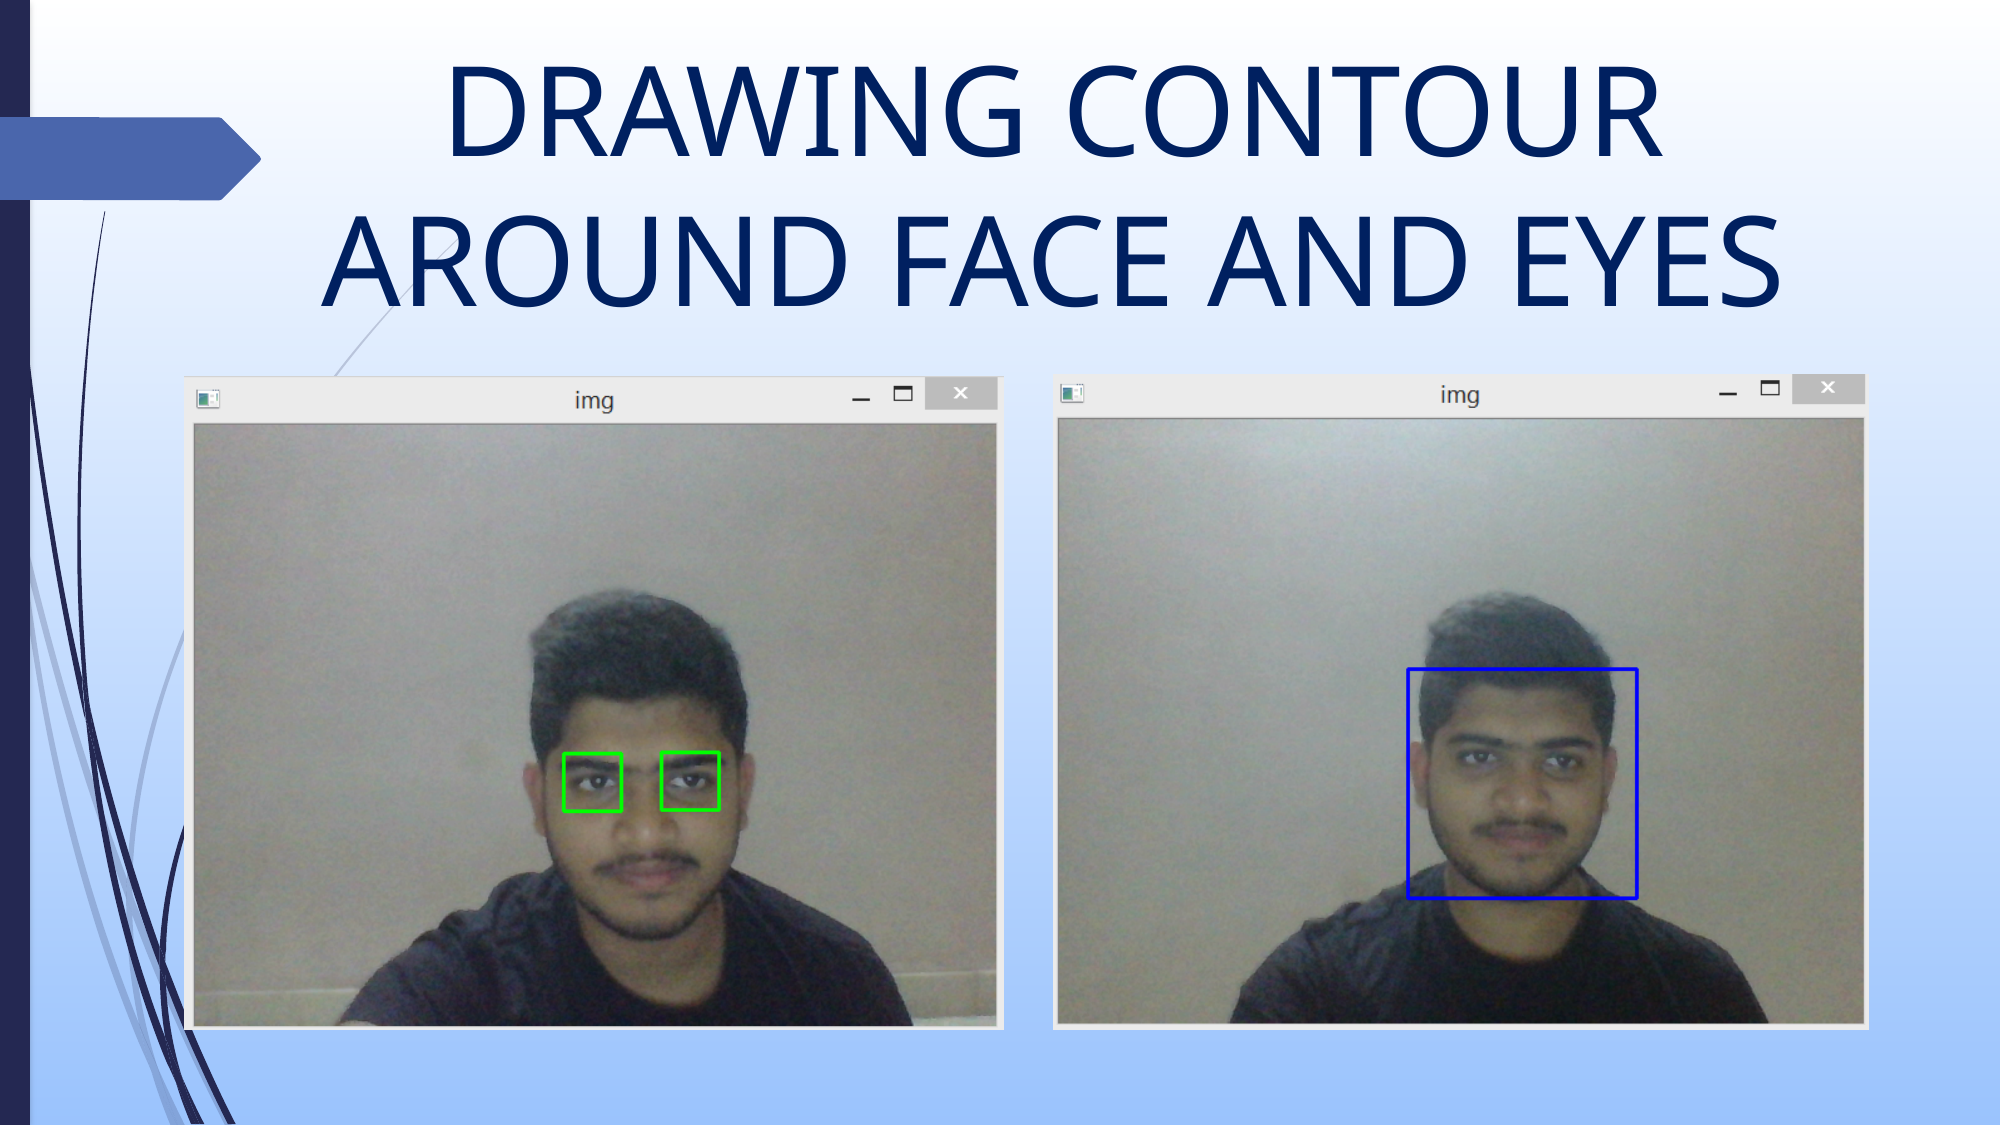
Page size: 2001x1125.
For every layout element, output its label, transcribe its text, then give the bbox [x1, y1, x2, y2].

title DRAWING CONTOUR AROUND FACE AND EYES [285, 23, 1822, 339]
picture [1052, 374, 1869, 1030]
picture [184, 376, 1004, 1030]
